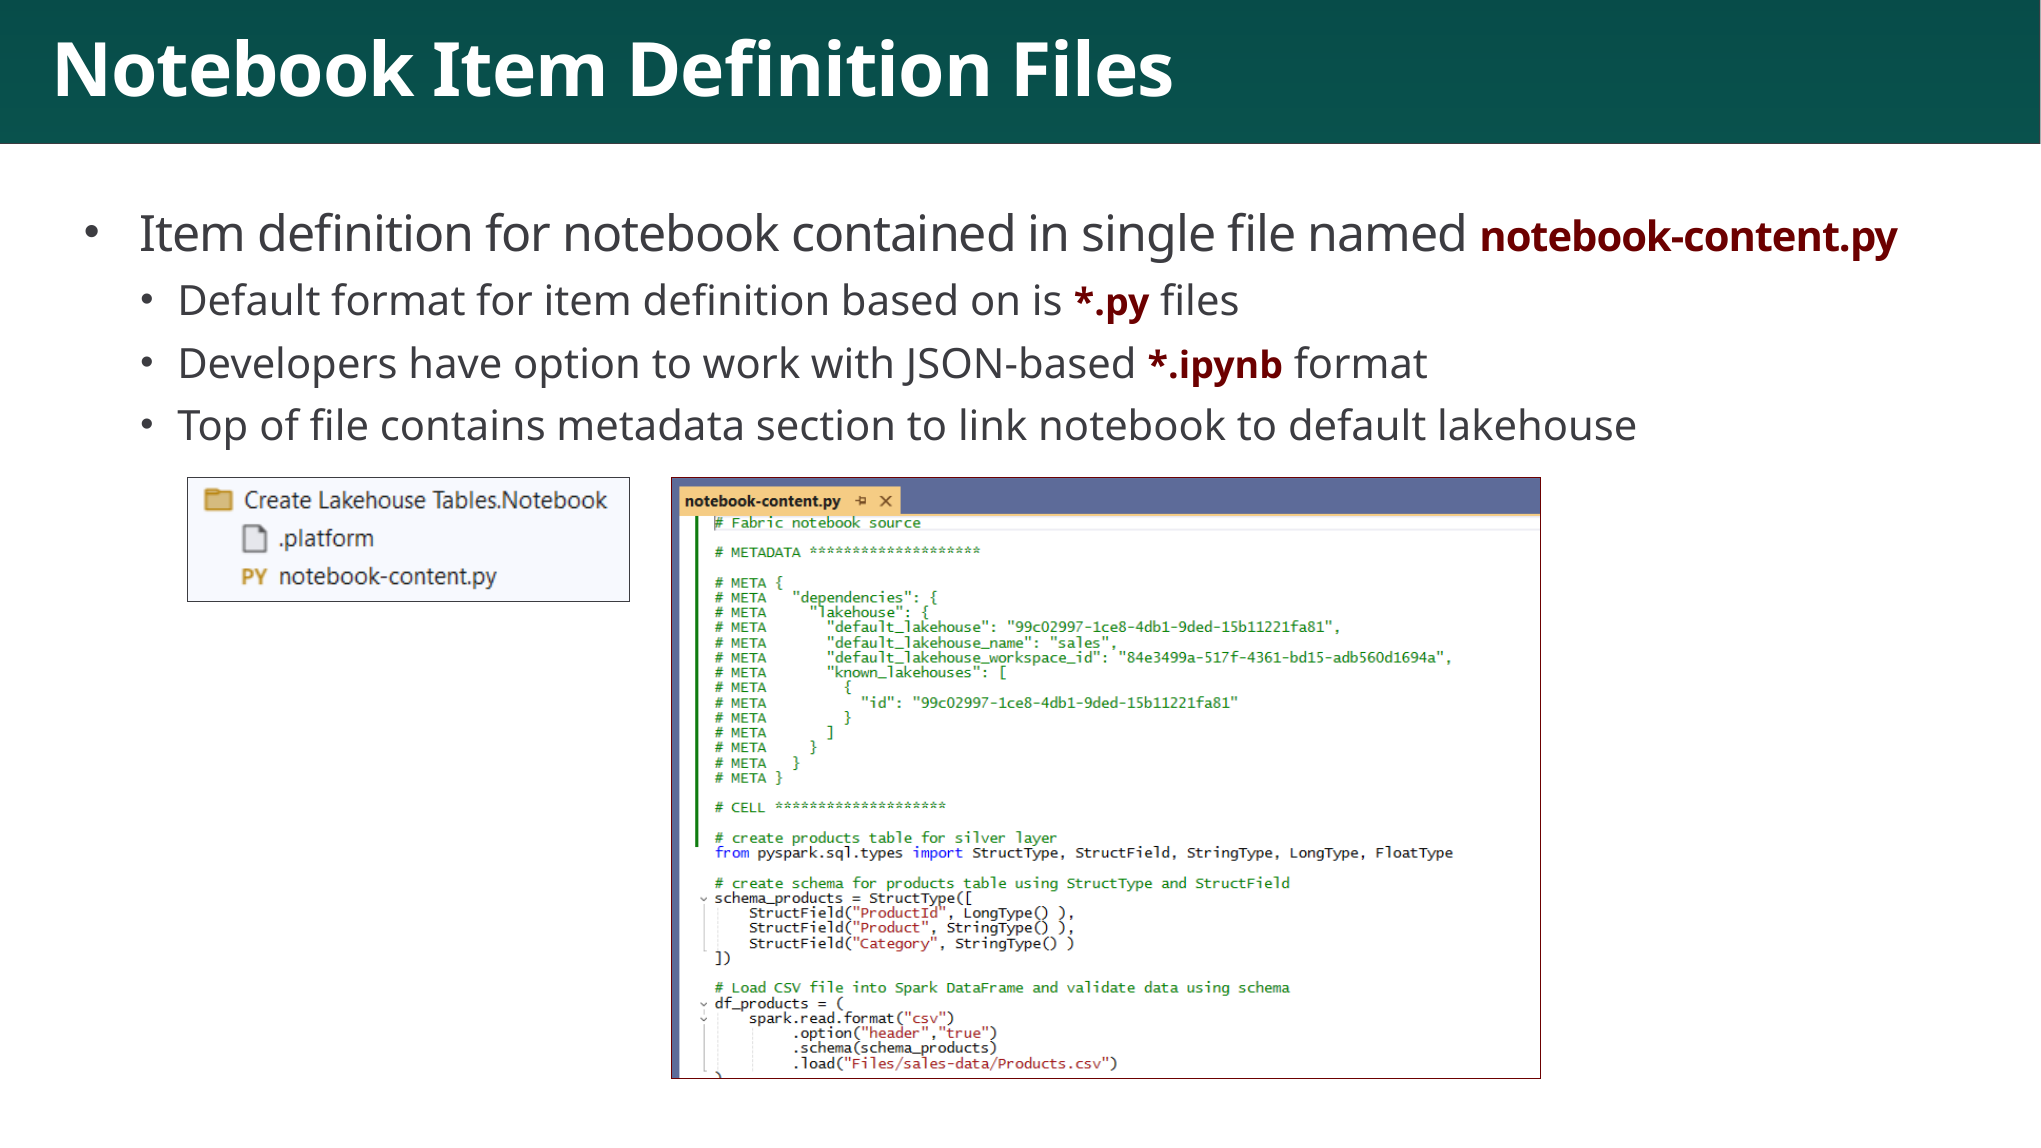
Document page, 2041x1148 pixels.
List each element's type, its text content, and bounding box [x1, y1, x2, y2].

picture [187, 477, 630, 602]
title Notebook Item Definition Files [51, 31, 1988, 113]
picture [671, 477, 1542, 1079]
list Item definition for notebook contained in single file named notebook-content.py Default format for item definition based on is *.py files Developers have option to work with JSON-based *.ipynb format Top of file contains metadata section to link notebook to default lakehouse [83, 201, 1988, 452]
